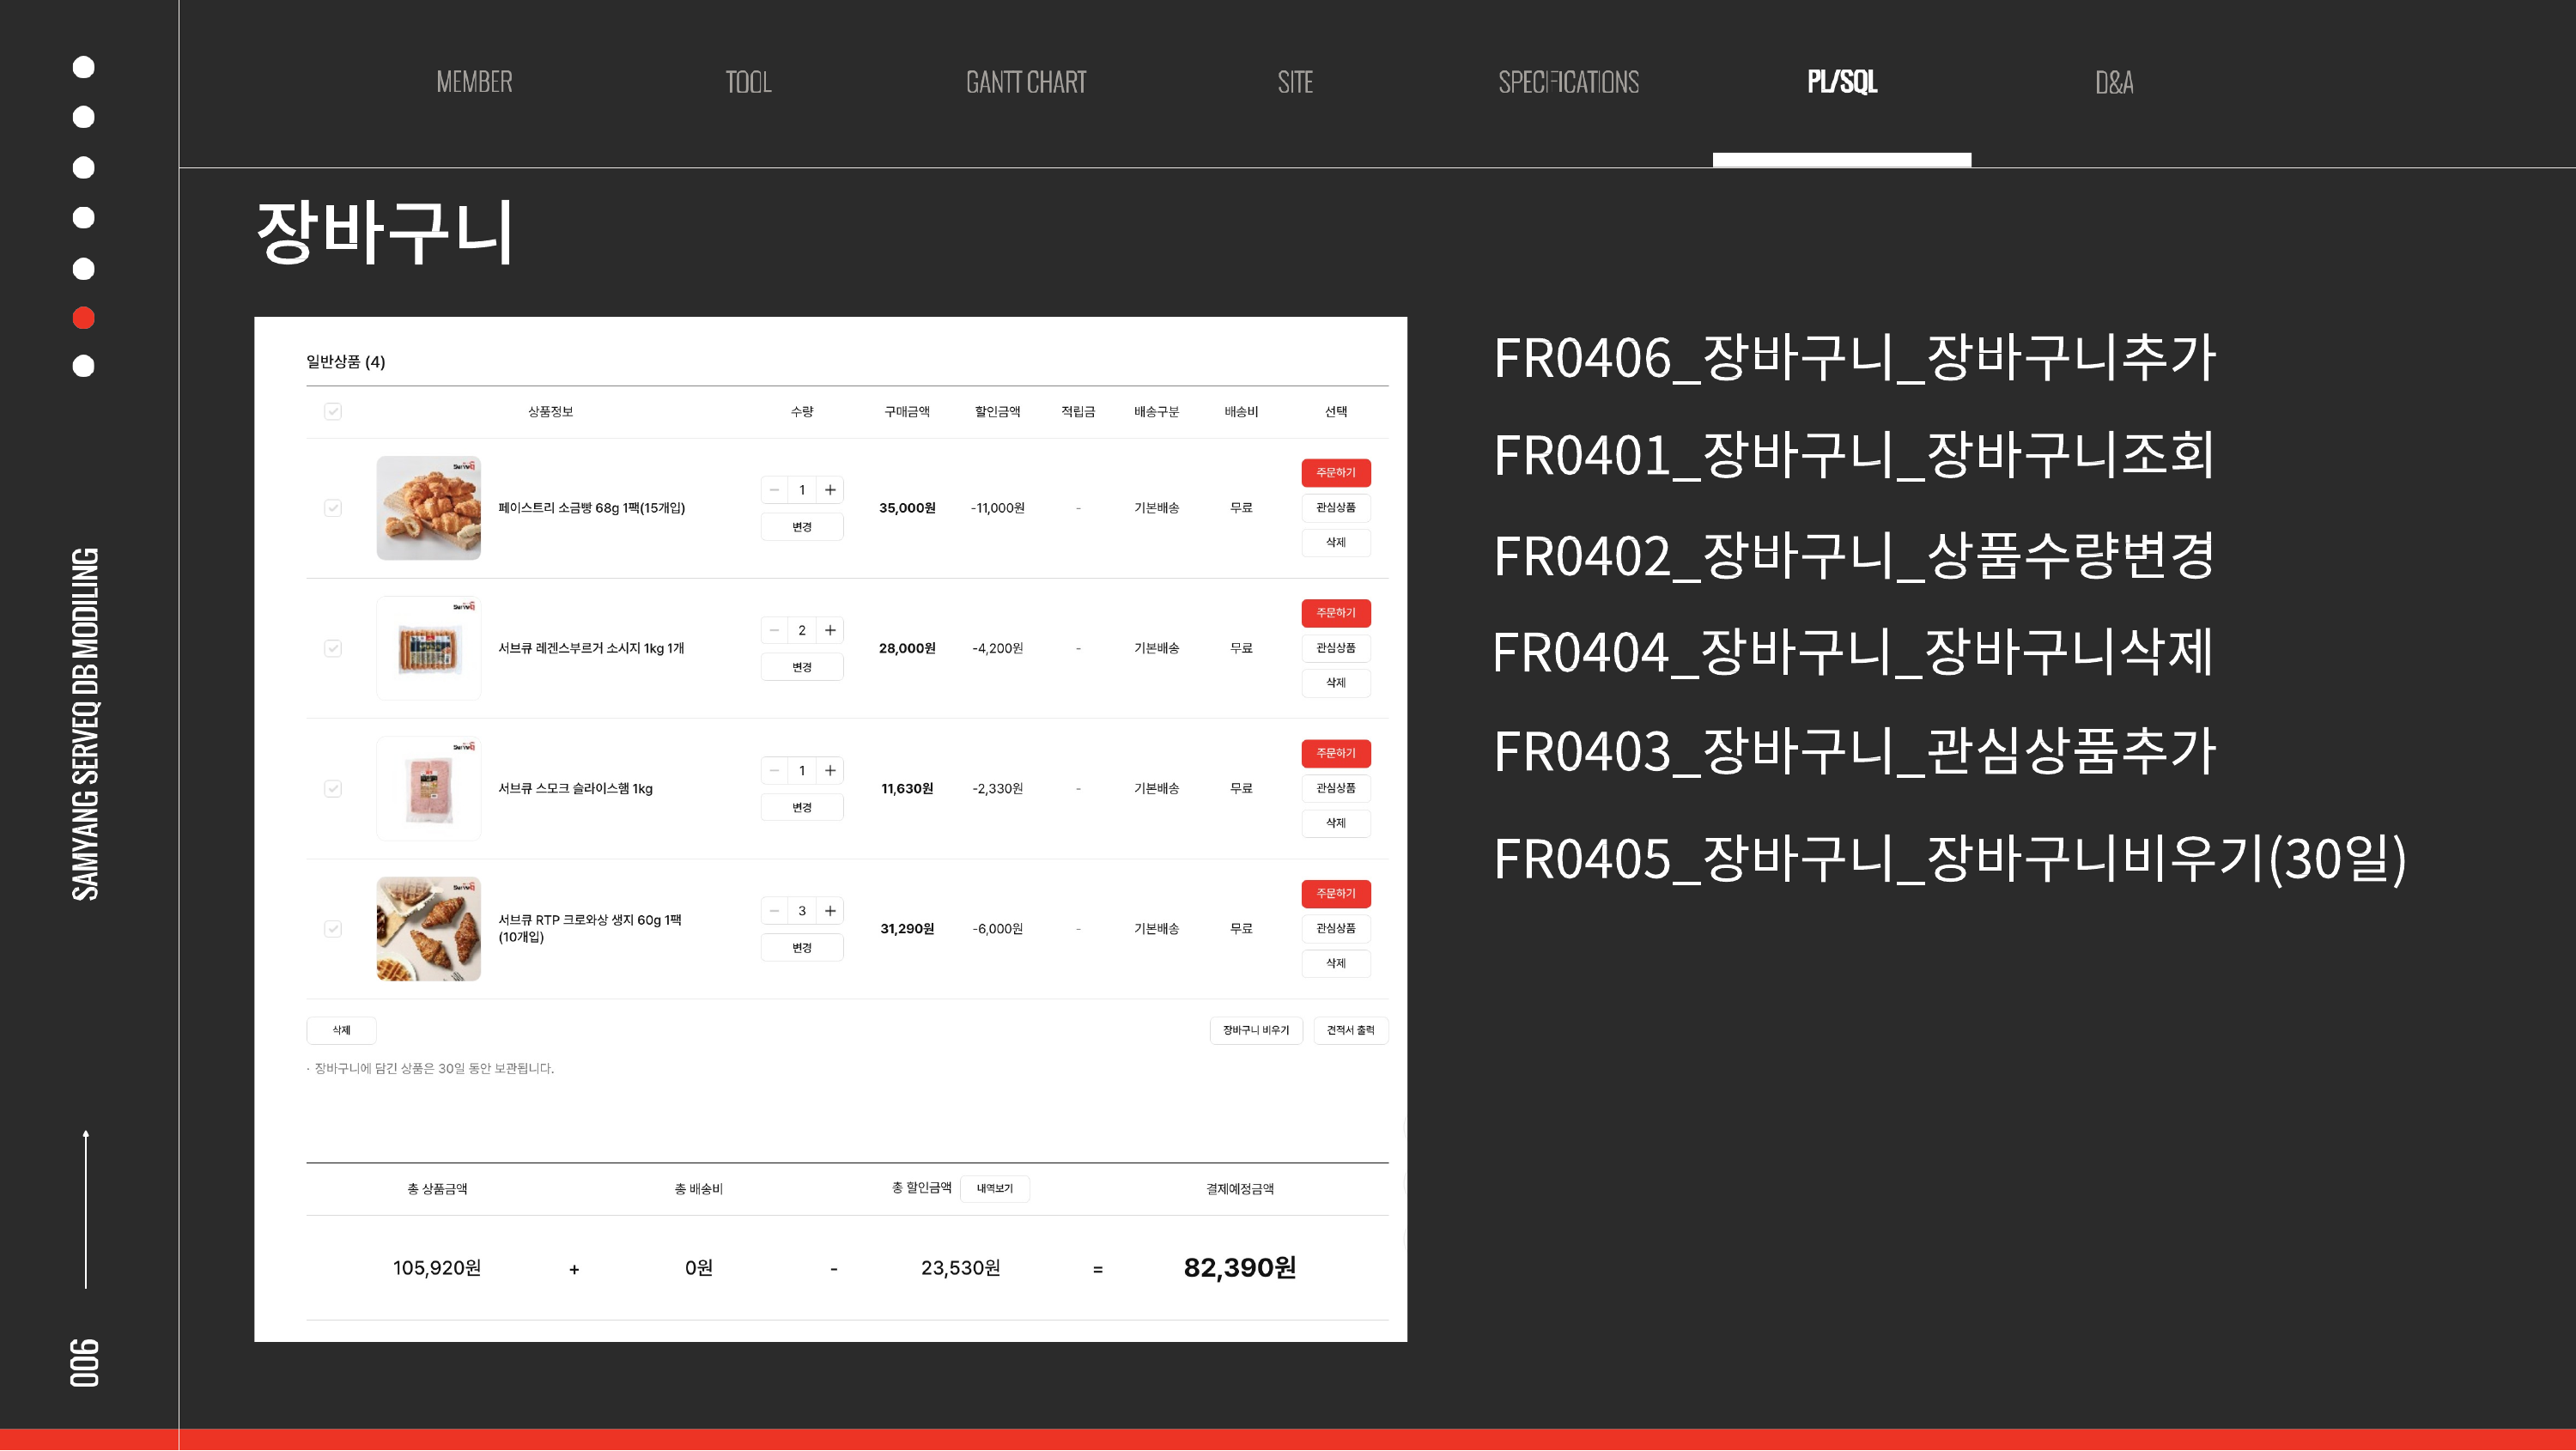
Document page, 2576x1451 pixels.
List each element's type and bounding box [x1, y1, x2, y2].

text_box [1801, 837, 1845, 883]
text_box [967, 70, 1023, 93]
text_box [2097, 70, 2134, 94]
text_box [1755, 731, 1777, 745]
text_box [1801, 336, 1845, 381]
text_box [1885, 333, 1890, 381]
text_box [1616, 434, 1641, 476]
text_box [2203, 333, 2216, 381]
text_box [1558, 434, 1583, 476]
text_box [1755, 434, 1777, 449]
text_box [72, 837, 98, 871]
text_box [72, 156, 94, 179]
text_box [2032, 756, 2064, 774]
text_box [72, 56, 94, 78]
text_box [1801, 534, 1845, 580]
text_box [2125, 545, 2148, 556]
text_box [1279, 70, 1313, 93]
text_box [1527, 337, 1554, 377]
text_box [1935, 864, 1966, 883]
text_box [2172, 531, 2211, 561]
text_box [1853, 536, 1881, 568]
text_box [2153, 628, 2166, 657]
text_box [2106, 531, 2119, 561]
text_box [2126, 333, 2164, 359]
text_box [2109, 834, 2114, 883]
text_box [2125, 434, 2165, 459]
text_box [1853, 732, 1881, 762]
text_box [2081, 562, 2112, 580]
text_box [2026, 558, 2069, 580]
text_box [1808, 70, 1878, 96]
text_box [1704, 838, 1733, 863]
text_box [1527, 536, 1554, 575]
text_box [72, 823, 98, 838]
text_box [2108, 762, 2113, 771]
text_box [2131, 563, 2136, 575]
text_box [1935, 363, 1966, 381]
text_box [2028, 533, 2068, 554]
text_box [1885, 430, 1890, 478]
text_box [2024, 630, 2067, 676]
text_box [1644, 731, 1670, 772]
text_box [2172, 861, 2215, 883]
text_box [1710, 363, 1742, 381]
text_box [1800, 630, 1844, 676]
text_box [2271, 835, 2282, 889]
text_box [2205, 628, 2210, 676]
text_box [2354, 860, 2386, 882]
text_box [2380, 834, 2385, 859]
text_box [2026, 434, 2069, 479]
text_box [2177, 836, 2210, 858]
text_box [72, 307, 94, 329]
text_box [1564, 70, 1601, 93]
text_box [1585, 536, 1613, 575]
text_box [2123, 457, 2166, 472]
text_box [2026, 336, 2069, 381]
text_box [2075, 632, 2103, 664]
text_box [72, 622, 98, 638]
text_box [1935, 460, 1966, 478]
text_box [72, 770, 98, 785]
text_box [1704, 535, 1733, 560]
text_box [1961, 430, 1973, 460]
text_box [72, 717, 98, 744]
text_box [1558, 838, 1583, 879]
text_box [1710, 756, 1742, 774]
text_box [254, 317, 1408, 1342]
text_box [1616, 70, 1639, 93]
text_box [2179, 560, 2212, 580]
text_box [1885, 531, 1890, 580]
text_box [1853, 337, 1881, 369]
text_box [2012, 726, 2017, 755]
text_box [1885, 726, 1890, 774]
text_box [2109, 430, 2114, 478]
text_box [1961, 835, 1973, 864]
text_box [2004, 537, 2009, 547]
text_box [1931, 731, 1955, 748]
text_box [1704, 337, 1733, 361]
text_box [2121, 630, 2149, 655]
text_box [72, 743, 98, 757]
text_box [1985, 756, 2017, 774]
text_box [1585, 435, 1613, 475]
text_box [1710, 460, 1742, 478]
text_box [2203, 726, 2216, 775]
text_box [2172, 338, 2196, 373]
text_box [83, 1131, 88, 1290]
text_box [1935, 562, 1966, 580]
text_box [258, 204, 296, 239]
text_box [1929, 434, 1957, 459]
text_box [1585, 337, 1613, 377]
text_box [1583, 632, 1610, 672]
text_box [453, 70, 477, 93]
text_box [1527, 839, 1554, 878]
text_box [2188, 628, 2201, 673]
text_box [2142, 534, 2148, 541]
text_box [1983, 567, 1988, 575]
text_box [301, 199, 319, 239]
text_box [1558, 535, 1583, 576]
text_box [1616, 337, 1641, 378]
text_box [1704, 434, 1733, 459]
text_box [1735, 628, 1747, 657]
text_box [2158, 531, 2163, 541]
text_box [438, 70, 451, 93]
text_box [1647, 435, 1669, 475]
text_box [1853, 435, 1881, 466]
text_box [2077, 337, 2105, 369]
text_box [2058, 726, 2070, 756]
text_box [1616, 838, 1641, 879]
text_box [1558, 337, 1583, 378]
text_box [1961, 531, 1973, 561]
text_box [1613, 632, 1638, 672]
text_box [72, 887, 98, 901]
text_box [2126, 726, 2164, 752]
text_box [266, 240, 310, 265]
text_box [726, 70, 762, 93]
text_box [72, 809, 98, 822]
text_box [1929, 534, 1957, 559]
text_box [1616, 731, 1641, 772]
text_box [2347, 835, 2372, 858]
text_box [1928, 741, 1959, 756]
text_box [72, 106, 94, 128]
text_box [1737, 531, 1749, 561]
text_box [1558, 731, 1583, 772]
text_box [2127, 659, 2158, 676]
text_box [1932, 658, 1965, 676]
text_box [2125, 534, 2163, 551]
text_box [2109, 333, 2114, 381]
text_box [390, 203, 449, 265]
text_box [1929, 838, 1957, 863]
text_box [72, 355, 94, 377]
text_box [1737, 835, 1749, 864]
text_box [2172, 732, 2196, 766]
text_box [1801, 730, 1845, 775]
text_box [1524, 632, 1552, 672]
text_box [1645, 337, 1670, 378]
text_box [1801, 434, 1845, 479]
text_box [2316, 838, 2341, 879]
text_box [2169, 633, 2194, 666]
text_box [2393, 835, 2405, 889]
text_box [1602, 70, 1613, 93]
text_box [72, 607, 98, 621]
text_box [72, 681, 98, 695]
text_box [2221, 839, 2246, 873]
text_box [2026, 729, 2054, 755]
text_box [1028, 70, 1087, 93]
text_box [1979, 434, 2002, 449]
text_box [2172, 442, 2204, 470]
text_box [2080, 762, 2085, 771]
text_box [2010, 567, 2015, 575]
text_box [501, 199, 509, 265]
text_box [1885, 834, 1890, 883]
text_box [1555, 632, 1580, 672]
text_box [1929, 337, 1957, 361]
text_box [1702, 631, 1730, 656]
text_box [1737, 726, 1749, 756]
text_box [2086, 732, 2091, 743]
text_box [1710, 562, 1742, 580]
text_box [0, 0, 2576, 1450]
text_box [1926, 631, 1954, 656]
text_box [72, 549, 98, 564]
text_box [1585, 732, 1613, 771]
text_box [1642, 632, 1669, 672]
text_box [72, 566, 98, 580]
text_box [72, 640, 98, 658]
text_box [72, 701, 101, 716]
text_box [459, 206, 497, 249]
text_box [70, 1357, 99, 1387]
text_box [1737, 430, 1749, 460]
text_box [1585, 839, 1613, 878]
text_box [1551, 70, 1558, 93]
text_box [72, 258, 94, 280]
text_box [1978, 728, 2007, 753]
text_box [72, 587, 98, 598]
text_box [2255, 834, 2260, 883]
text_box [72, 758, 98, 769]
text_box [2123, 756, 2166, 775]
text_box [1704, 730, 1733, 756]
text_box [1882, 628, 1887, 676]
text_box [1959, 628, 1971, 657]
text_box [1988, 537, 1993, 547]
text_box [1499, 70, 1548, 93]
text_box [2106, 628, 2111, 676]
text_box [2123, 361, 2166, 381]
text_box [2076, 534, 2104, 558]
text_box [479, 70, 512, 93]
text_box [2077, 435, 2105, 466]
text_box [1737, 333, 1749, 362]
text_box [1645, 535, 1670, 575]
text_box [2101, 732, 2106, 743]
text_box [1961, 333, 1973, 362]
text_box [1853, 839, 1881, 870]
text_box [1644, 839, 1670, 879]
text_box [72, 871, 98, 887]
text_box [1961, 726, 1973, 763]
text_box [2172, 430, 2202, 440]
text_box [1935, 759, 1968, 774]
text_box [2080, 753, 2113, 761]
text_box [1851, 632, 1879, 664]
text_box [2077, 839, 2105, 870]
text_box [1710, 864, 1742, 883]
text_box [72, 207, 94, 228]
text_box [2206, 430, 2211, 479]
text_box [1708, 658, 1741, 676]
text_box [72, 665, 98, 678]
text_box [72, 792, 98, 806]
text_box [1996, 558, 2002, 564]
text_box [763, 70, 772, 93]
text_box [1616, 535, 1641, 576]
text_box [1527, 732, 1554, 771]
text_box [70, 1339, 99, 1354]
text_box [2286, 838, 2311, 879]
text_box [2026, 837, 2069, 883]
text_box [1527, 435, 1554, 475]
